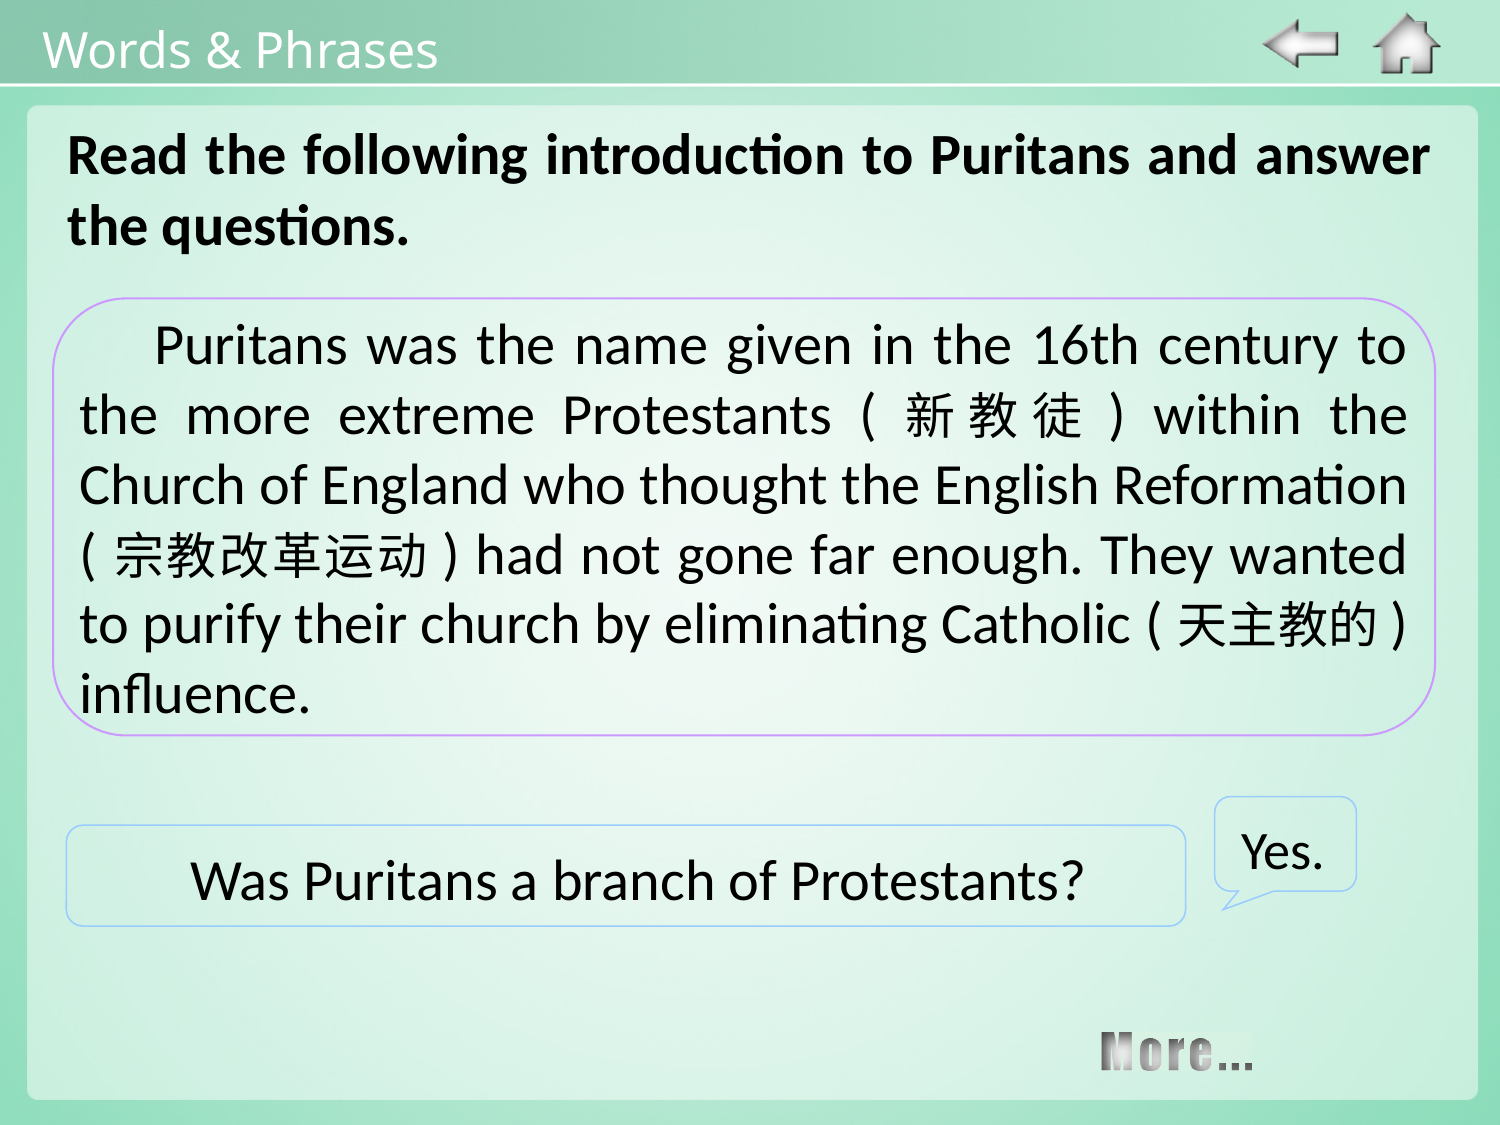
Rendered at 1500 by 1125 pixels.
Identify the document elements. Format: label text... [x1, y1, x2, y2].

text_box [1214, 796, 1357, 892]
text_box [66, 825, 1186, 931]
picture [0, 0, 1500, 1125]
text_box Words & Phrases [27, 11, 582, 87]
text_box Read the following introduction to Puritans and answer the questions. [53, 109, 1447, 264]
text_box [53, 298, 1436, 736]
